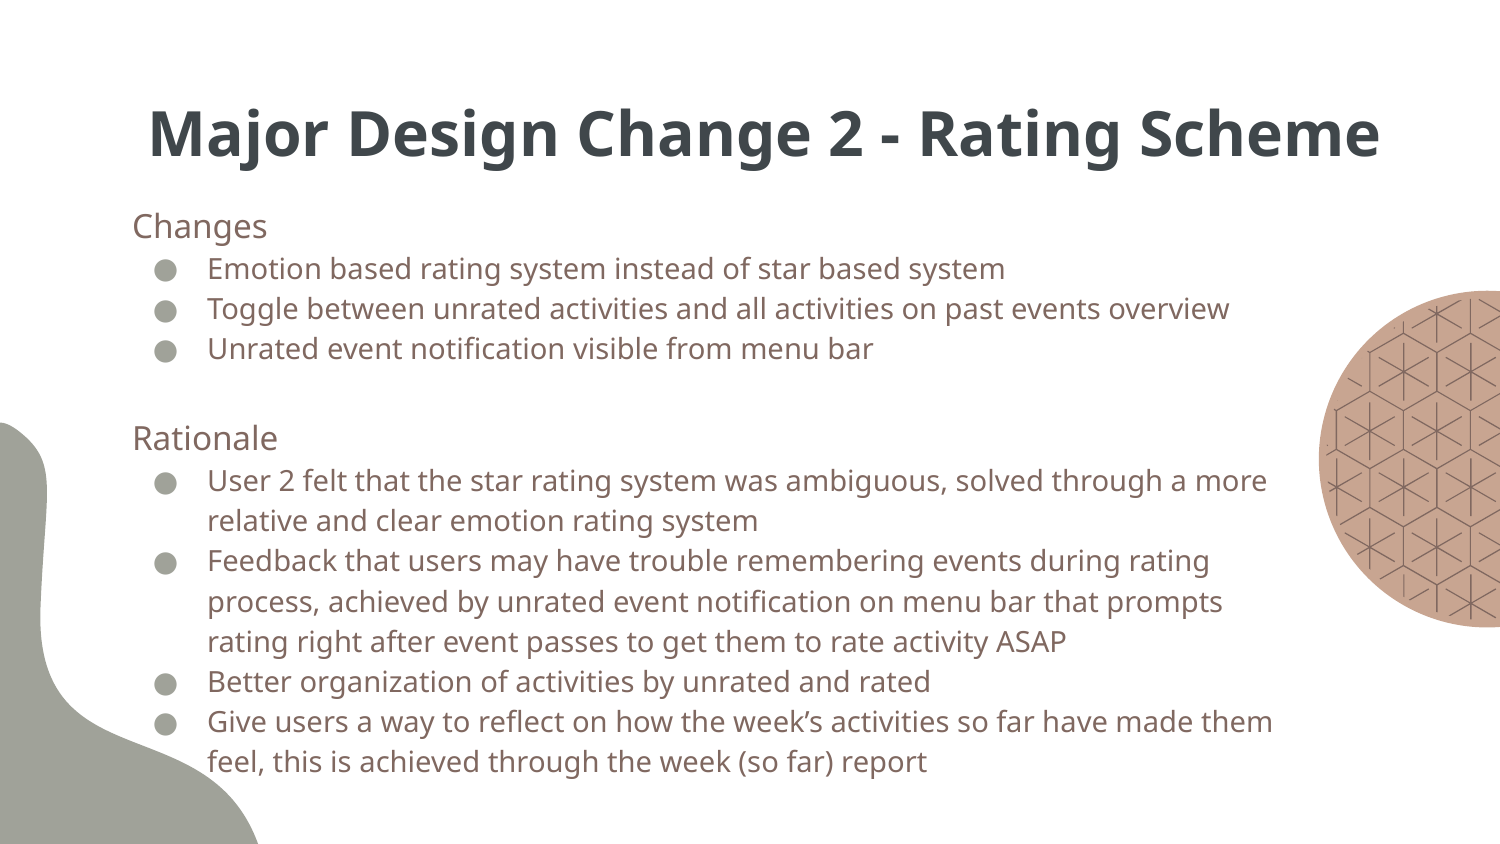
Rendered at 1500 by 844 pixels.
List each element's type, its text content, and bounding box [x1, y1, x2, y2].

title Major Design Change 2 - Rating Scheme [116, 85, 1414, 185]
list Changes Emotion based rating system instead of star based system Toggle between unrated activities and all activities on past events overview Unrated event notification visible from menu bar Rationale User 2 felt that the star rating system was ambiguous, solved through a more relative and clear emotion rating system Feedback that users may have trouble remembering events during rating process, achieved by unrated event notification on menu bar that prompts rating right after event passes to get them to rate activity ASAP Better organization of activities by unrated and rated Give users a way to reflect on how the week’s activities so far have made them feel, this is achieved through the week (so far) report [116, 185, 1322, 844]
